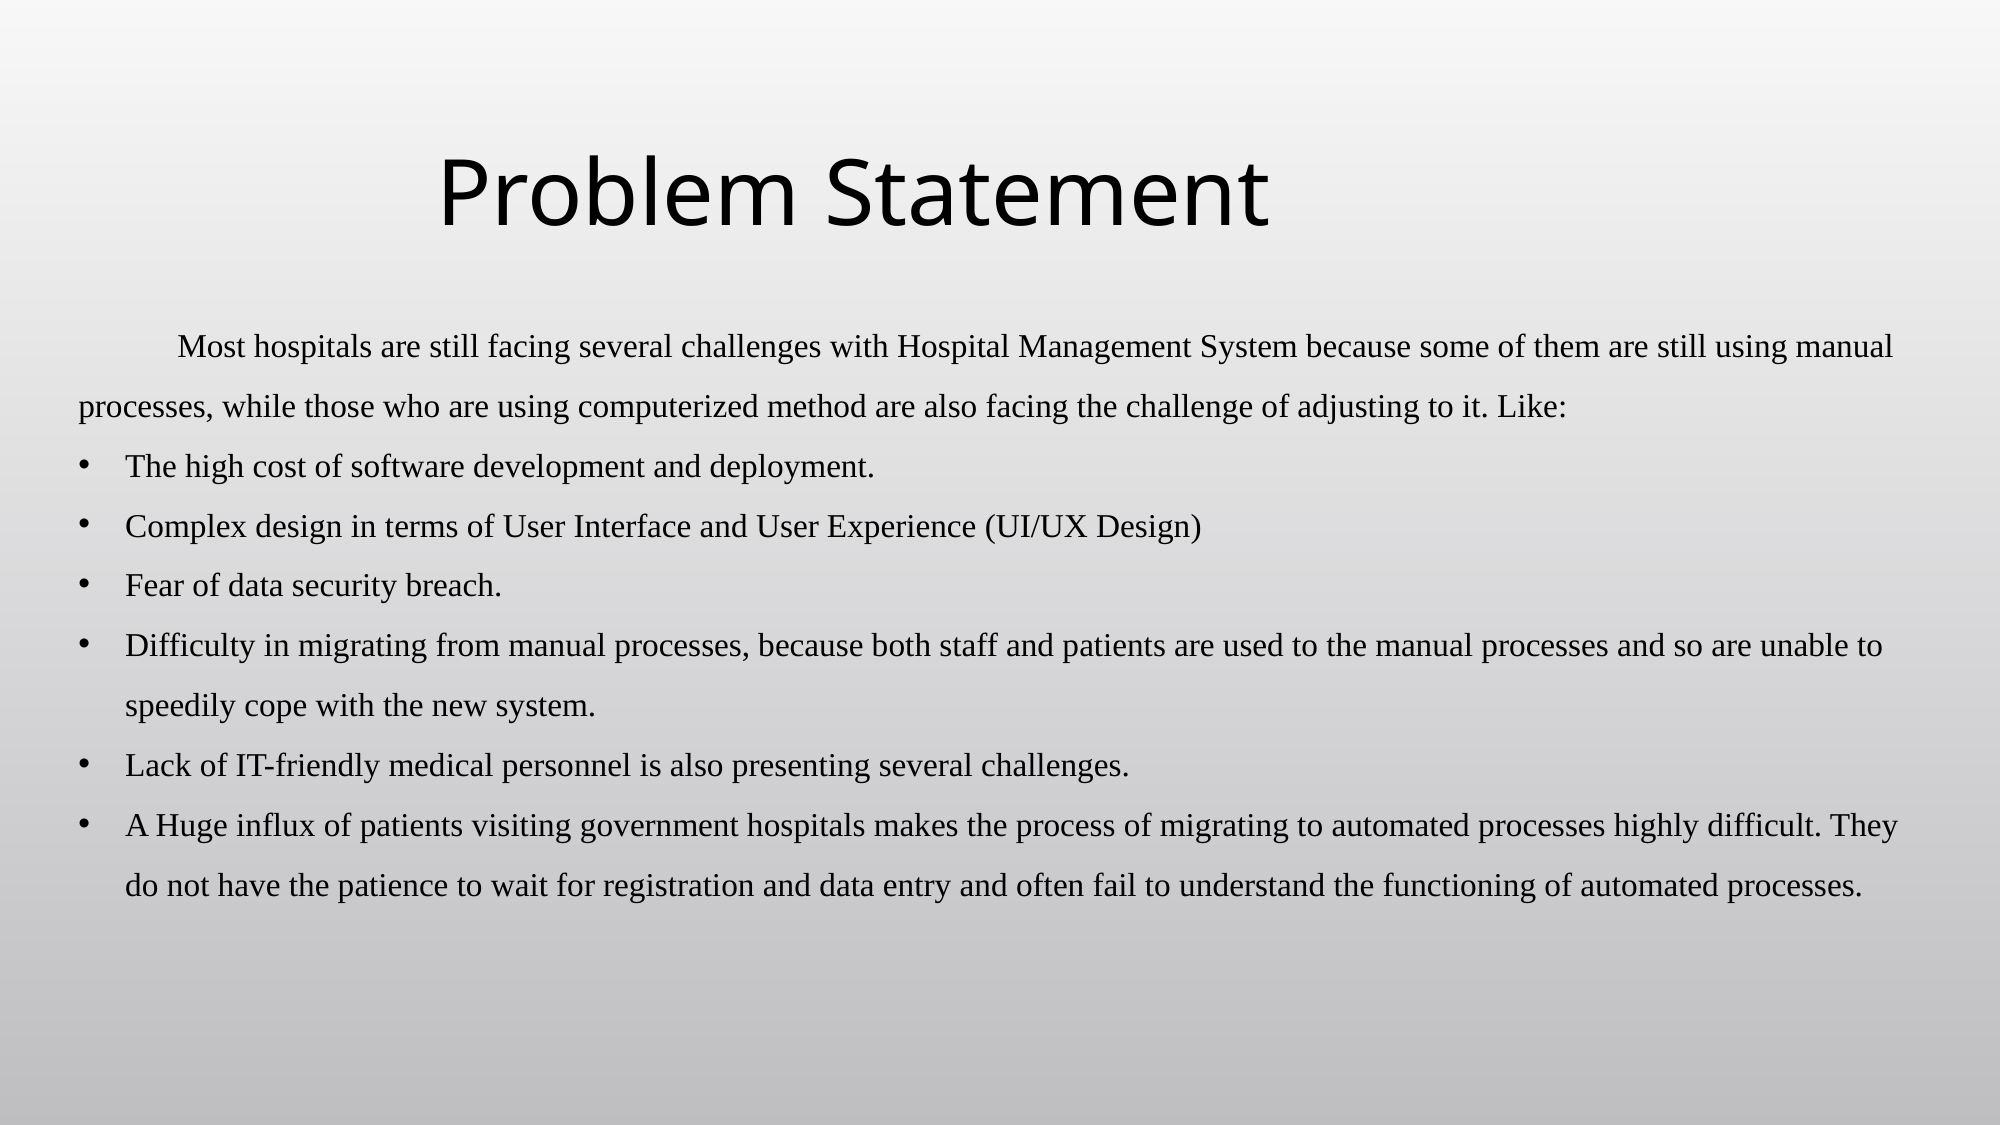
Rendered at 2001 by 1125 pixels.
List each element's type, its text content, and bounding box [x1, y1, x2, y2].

text_box Most hospitals are still facing several challenges with Hospital Management System because some of them are still using manual processes, while those who are using computerized method are also facing the challenge of adjusting to it. Like: The high cost of software development and deployment. Complex design in terms of User Interface and User Experience (UI/UX Design) Fear of data security breach. Difficulty in migrating from manual processes, because both staff and patients are used to the manual processes and so are unable to speedily cope with the new system. Lack of IT-friendly medical personnel is also presenting several challenges. A Huge influx of patients visiting government hospitals makes the process of migrating to automated processes highly difficult. They do not have the patience to wait for registration and data entry and often fail to understand the functioning of automated processes. [63, 296, 1933, 911]
text_box Problem Statement [421, 126, 1502, 252]
